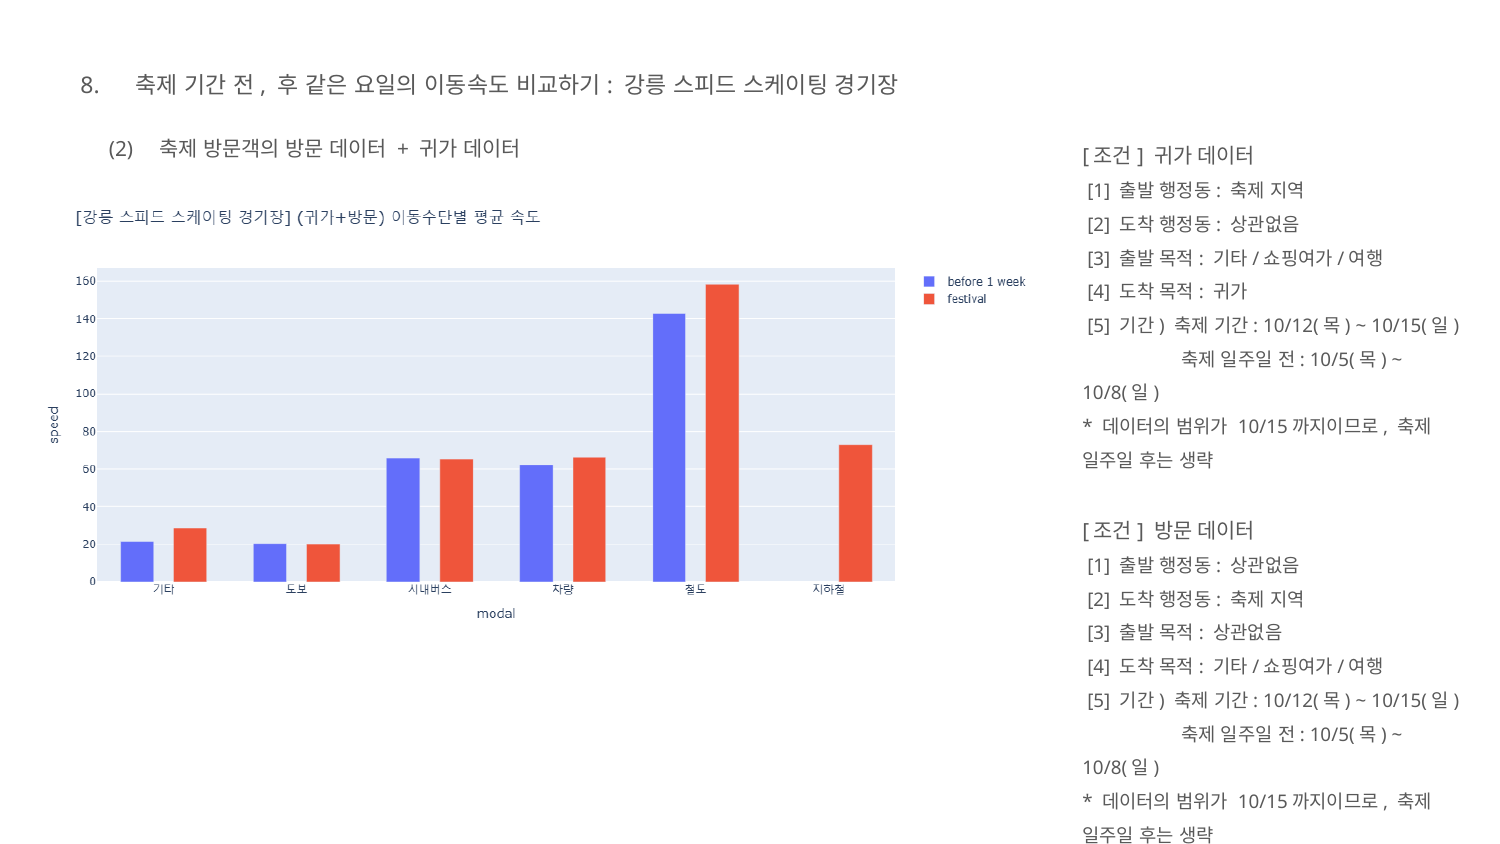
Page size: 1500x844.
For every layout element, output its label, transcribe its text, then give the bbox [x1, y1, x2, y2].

text_box 8. 축제 기간 전, 후 같은 요일의 이동속도 비교하기: 강릉 스피드 스케이팅 경기장 [47, 51, 1021, 116]
text_box [조건] 귀가 데이터 [1] 출발 행정동: 축제 지역 [2] 도착 행정동: 상관없음 [3] 출발 목적: 기타/쇼핑여가/여행 [4] 도착 목적: 귀가 [5] 기간) 축제 기간: 10/12(목) ~ 10/15(일) 축제 일주일 전: 10/5(목) ~ 10/8(일) * 데이터의 범위가 10/15까지이므로, 축제 일주일 후는 생략 [조건] 방문 데이터 [1] 출발 행정동: 상관없음 [2] 도착 행정동: 축제 지역 [3] 출발 목적: 상관없음 [4] 도착 목적: 기타/쇼핑여가/여행 [5] 기간) 축제 기간: 10/12(목) ~ 10/15(일) 축제 일주일 전: 10/5(목) ~ 10/8(일) * 데이터의 범위가 10/15까지이므로, 축제 일주일 후는 생략 [1067, 115, 1486, 729]
text_box (2) 축제 방문객의 방문 데이터 + 귀가 데이터 [77, 108, 739, 153]
picture [24, 177, 1043, 655]
